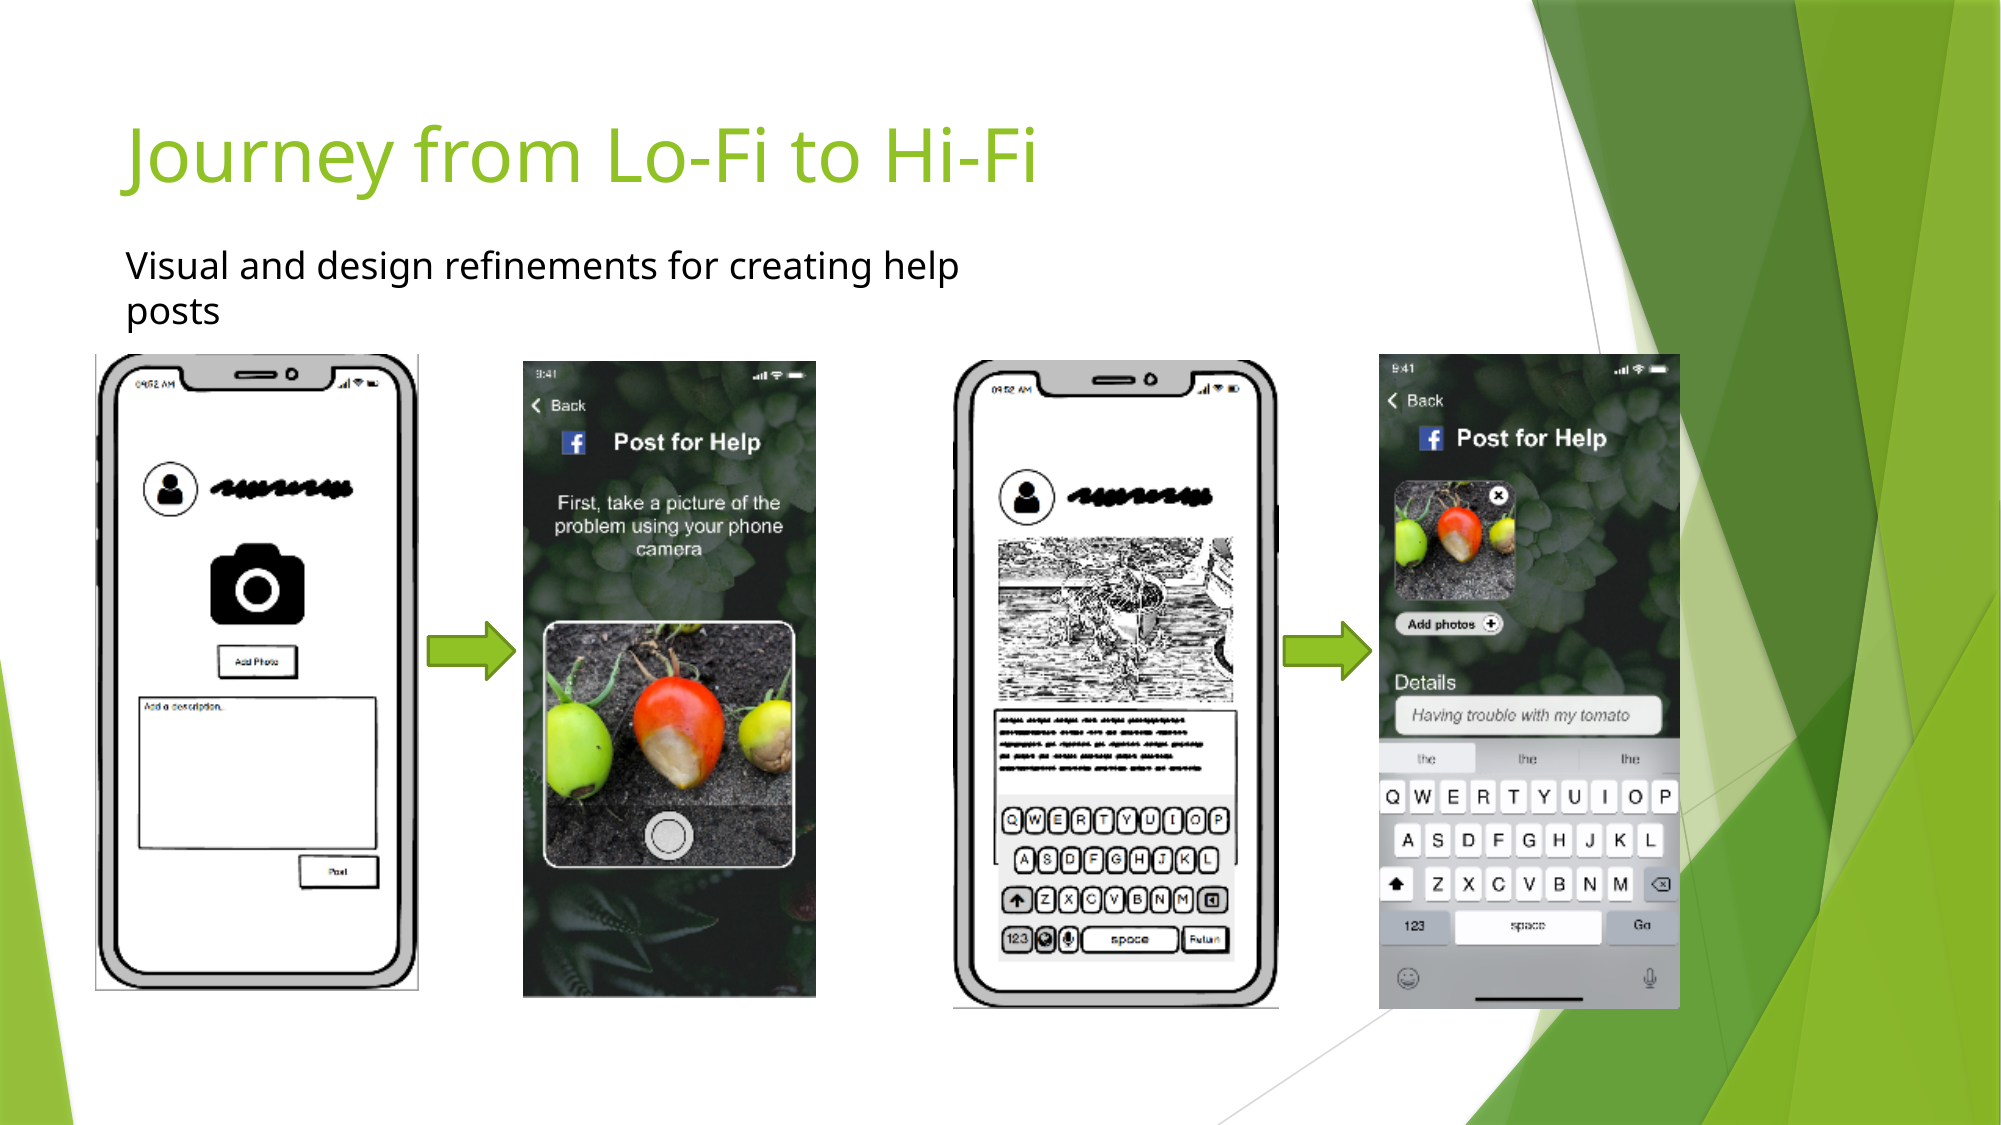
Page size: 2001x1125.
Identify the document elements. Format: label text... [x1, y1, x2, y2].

picture [953, 360, 1279, 1010]
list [522, 360, 817, 999]
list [95, 353, 420, 992]
title Journey from Lo-Fi to Hi-Fi [111, 99, 1522, 317]
text_box Visual and design refinements for creating help posts [110, 234, 1053, 340]
text_box [1283, 620, 1373, 681]
text_box [426, 620, 517, 681]
picture [1378, 353, 1681, 1010]
